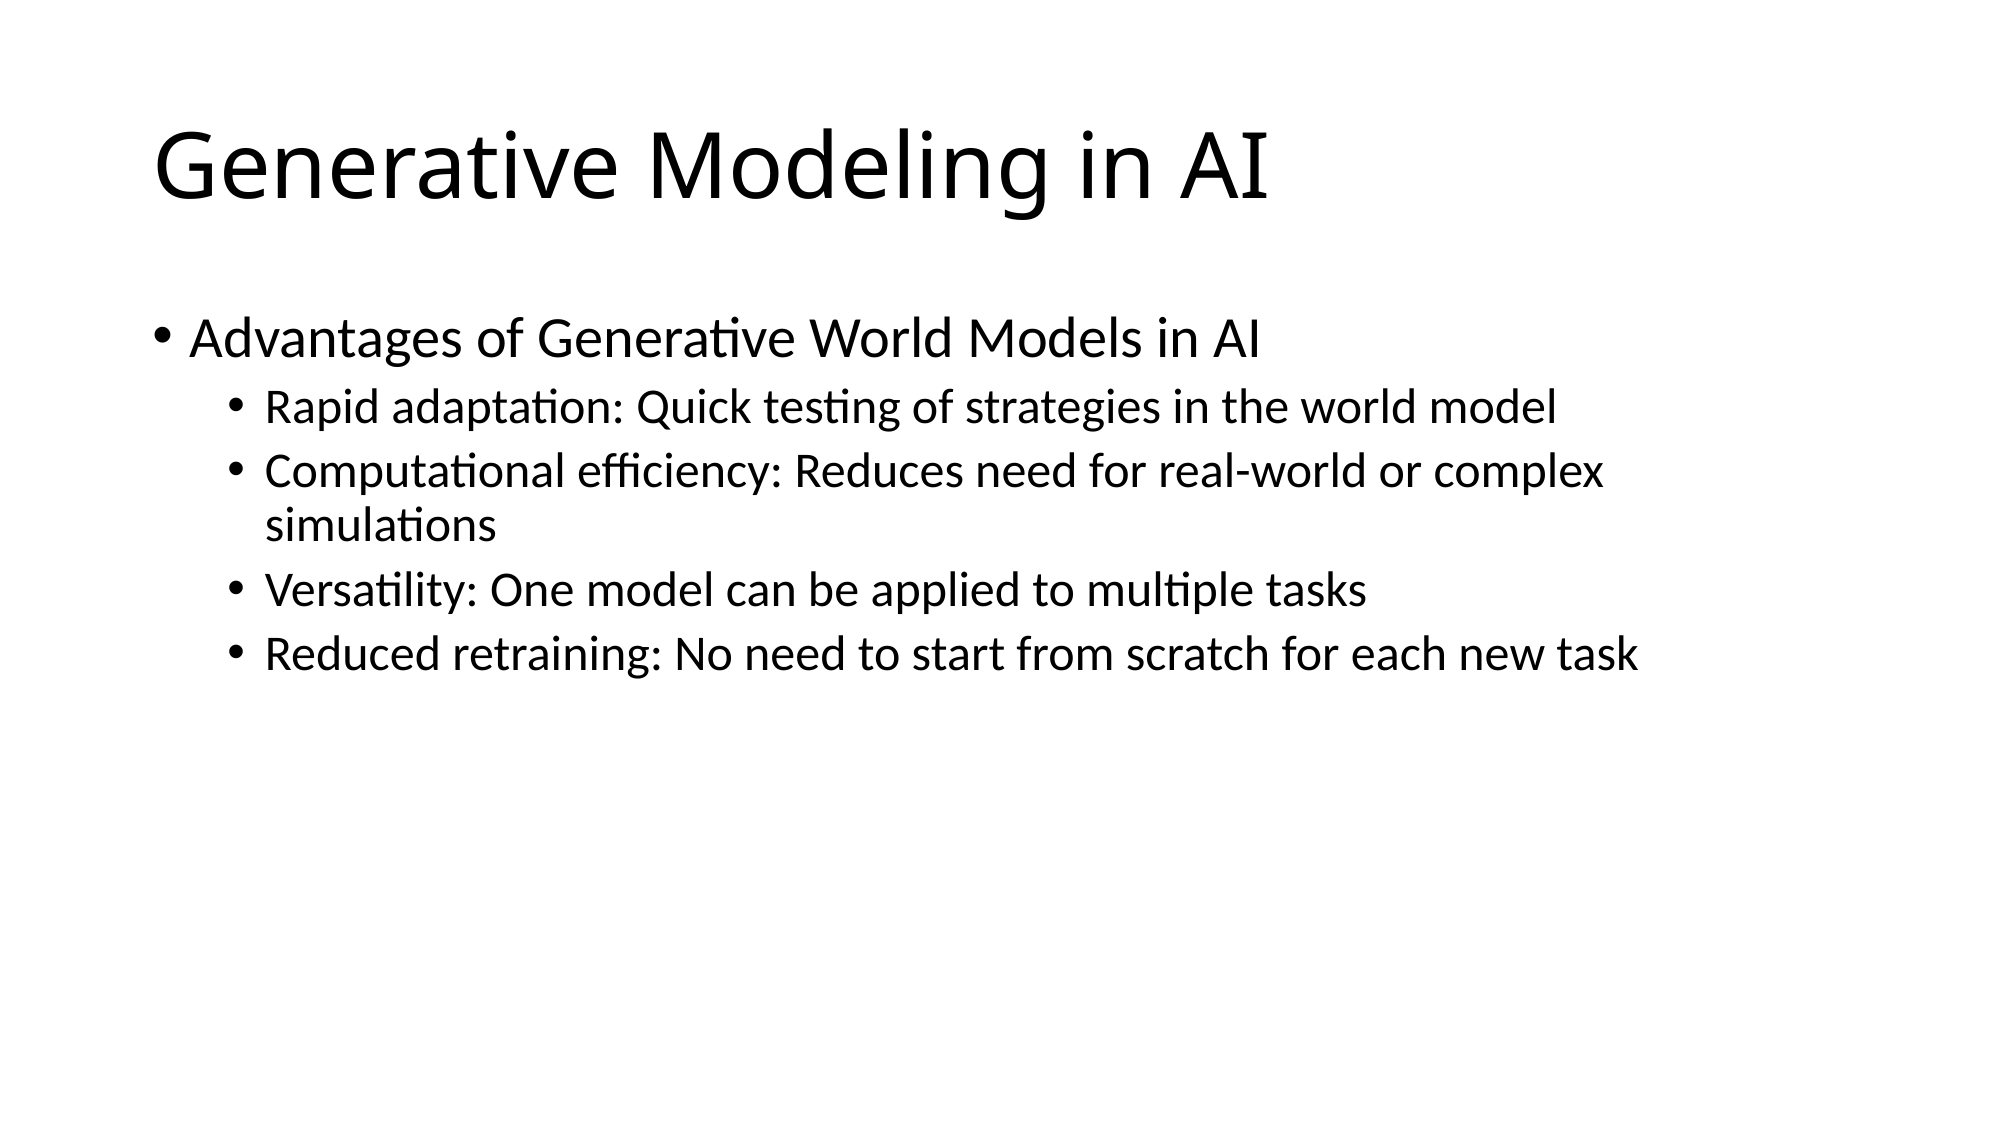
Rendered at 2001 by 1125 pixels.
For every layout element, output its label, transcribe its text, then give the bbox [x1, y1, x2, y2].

title Generative Modeling in AI [137, 59, 1863, 278]
list Advantages of Generative World Models in AI Rapid adaptation: Quick testing of strategies in the world model Computational efficiency: Reduces need for real-world or complex simulations Versatility: One model can be applied to multiple tasks Reduced retraining: No need to start from scratch for each new task [137, 299, 1863, 1014]
